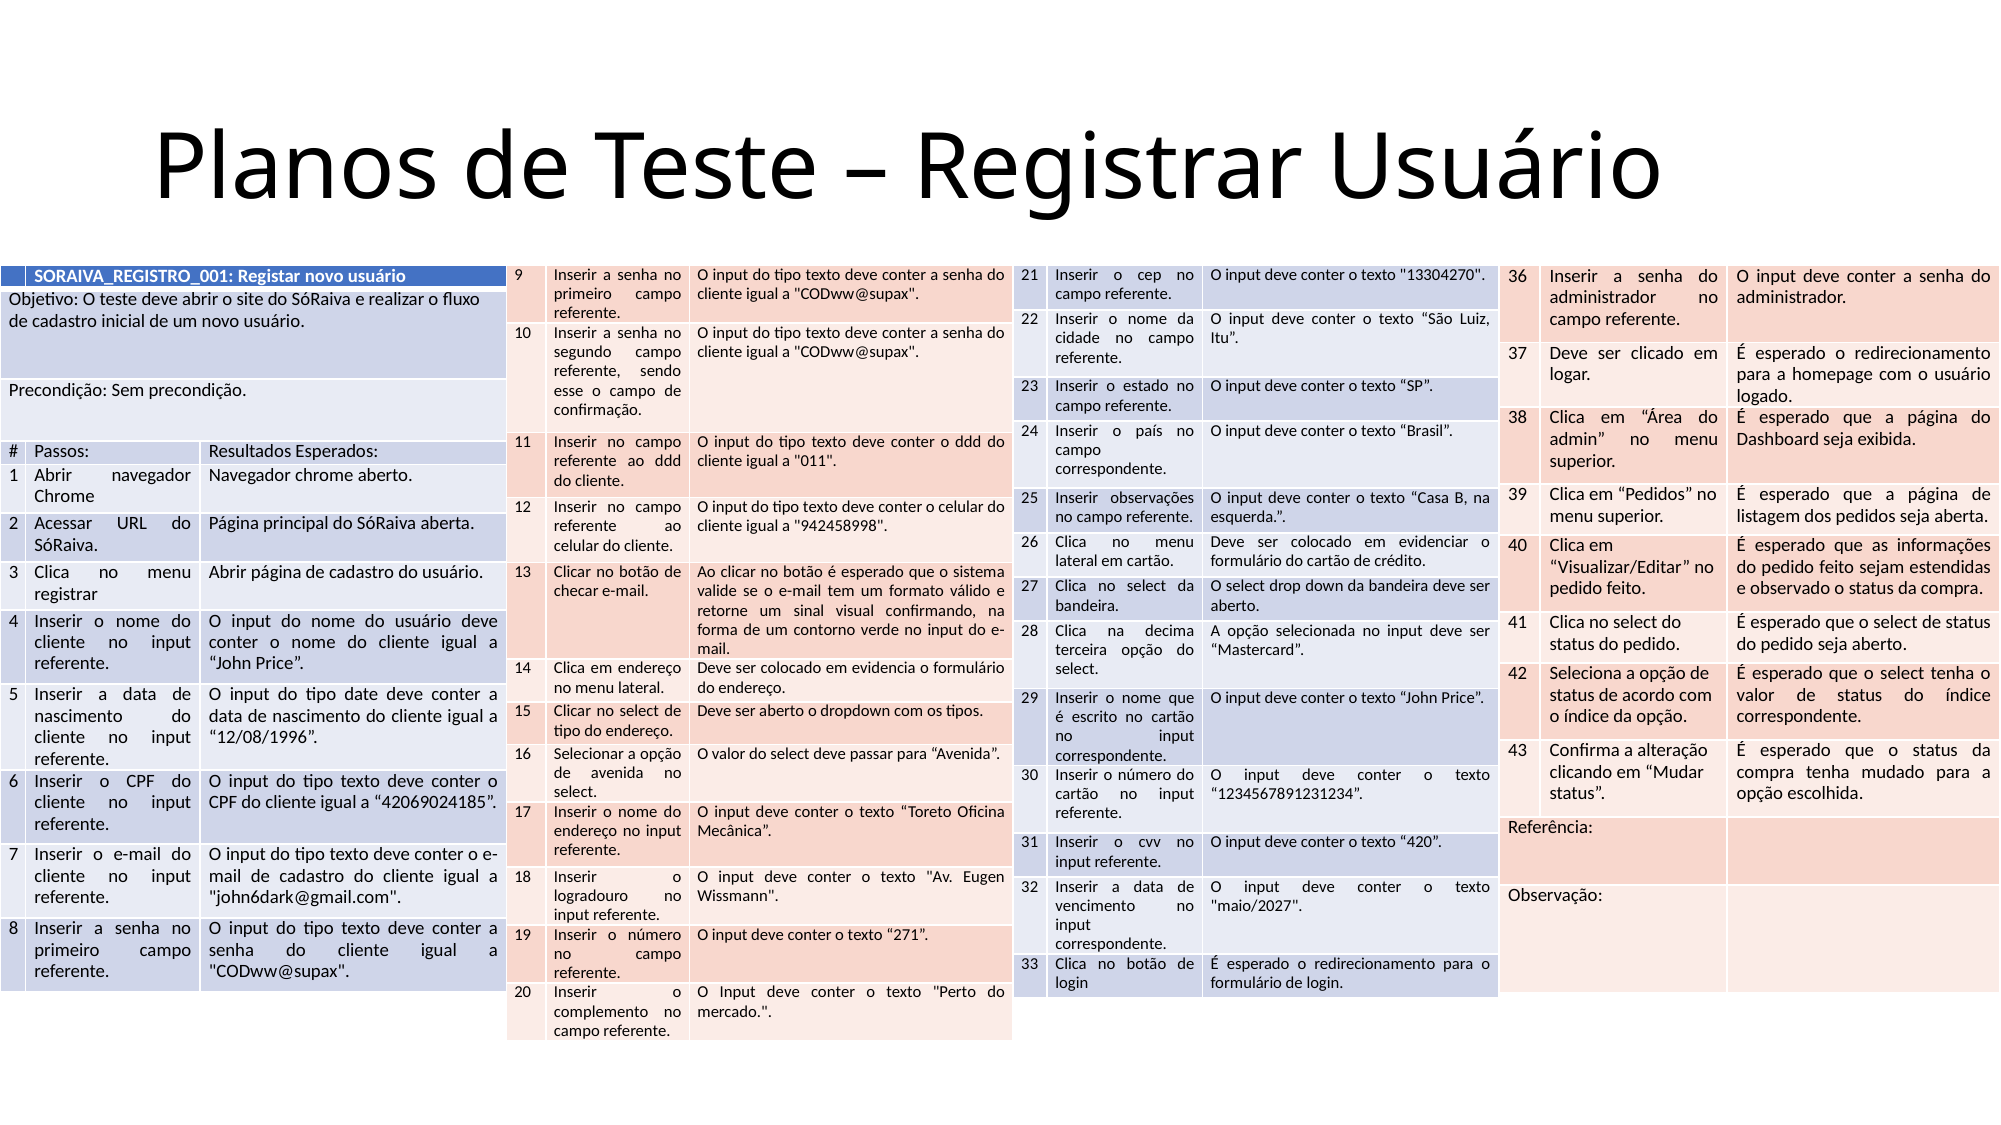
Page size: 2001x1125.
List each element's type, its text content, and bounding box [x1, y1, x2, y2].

table_cell É esperado que o select tenha o valor de status do índice correspondente. [1728, 664, 1999, 739]
table_cell [1728, 818, 1999, 884]
table_cell O input deve conter o texto “271”. [690, 926, 1012, 982]
table_cell Inserir o nome do cliente no input referente. [26, 611, 199, 683]
table_cell Inserir no campo referente ao ddd do cliente. [547, 433, 689, 497]
table_cell O input do nome do usuário deve conter o nome do cliente igual a “John Price”. [201, 611, 506, 683]
table_cell 18 [507, 868, 545, 924]
table_cell 43 [1500, 741, 1539, 816]
table_header [1, 266, 25, 286]
table_cell Inserir o logradouro no input referente. [547, 868, 689, 924]
table_header 36 [1500, 266, 1539, 342]
table_cell Passos: [26, 442, 199, 464]
table_cell O input deve conter o texto “1234567891231234”. [1203, 766, 1498, 832]
table_cell Clica no menu lateral em cartão. [1048, 534, 1202, 576]
table_cell O input deve conter o texto "maio/2027". [1203, 878, 1498, 953]
table_cell 6 [1, 771, 25, 843]
table_cell Abrir página de cadastro do usuário. [201, 563, 506, 609]
table_cell 22 [1014, 311, 1046, 376]
table_cell Precondição: Sem precondição. [1, 380, 506, 440]
table_cell 24 [1014, 422, 1046, 487]
table_cell Observação: [1500, 886, 1726, 992]
table_cell 7 [1, 845, 25, 917]
table_cell 37 [1500, 343, 1539, 406]
table_cell 28 [1014, 622, 1046, 688]
table_cell 19 [507, 926, 545, 982]
table_cell 27 [1014, 578, 1046, 620]
table_header Inserir o cep no campo referente. [1048, 266, 1202, 309]
table_header SORAIVA_REGISTRO_001: Registar novo usuário [26, 266, 506, 286]
table_cell Clica em endereço no menu lateral. [547, 660, 689, 701]
table_cell Inserir o complemento no campo referente. [547, 984, 689, 1040]
table_cell 32 [1014, 878, 1046, 953]
table_cell 42 [1500, 664, 1539, 739]
table_cell Página principal do SóRaiva aberta. [201, 514, 506, 561]
table_cell O input deve conter o texto “São Luiz, Itu”. [1203, 311, 1498, 376]
table_cell Inserir a data de vencimento no input correspondente. [1048, 878, 1202, 953]
table_cell É esperado que o status da compra tenha mudado para a opção escolhida. [1728, 741, 1999, 816]
table_cell 25 [1014, 489, 1046, 532]
table_cell Inserir a senha no primeiro campo referente. [26, 919, 199, 991]
table_cell 38 [1500, 408, 1539, 483]
table_cell 5 [1, 685, 25, 769]
table_header Inserir a senha do administrador no campo referente. [1541, 266, 1726, 342]
table_cell Inserir o estado no campo referente. [1048, 378, 1202, 420]
table_cell Clicar no select de tipo do endereço. [547, 703, 689, 744]
table_cell O Input deve conter o texto "Perto do mercado.". [690, 984, 1012, 1040]
table_cell Clica no select do status do pedido. [1541, 613, 1726, 662]
table_cell O valor do select deve passar para “Avenida”. [690, 745, 1012, 801]
table_cell O input do tipo texto deve conter a senha do cliente igual a "CODww@supax". [201, 919, 506, 991]
table_cell É esperado que as informações do pedido feito sejam estendidas e observado o status da compra. [1728, 536, 1999, 611]
table_header O input deve conter a senha do administrador. [1728, 266, 1999, 342]
table_header Inserir a senha no primeiro campo referente. [547, 266, 689, 322]
table_cell 13 [507, 563, 545, 658]
table_cell 41 [1500, 613, 1539, 662]
table_cell [1728, 886, 1999, 992]
table_cell 10 [507, 324, 545, 432]
table_cell Acessar URL do SóRaiva. [26, 514, 199, 561]
table_cell Navegador chrome aberto. [201, 465, 506, 512]
table_cell Inserir no campo referente ao celular do cliente. [547, 498, 689, 562]
table_cell 30 [1014, 766, 1046, 832]
table_cell Inserir o cvv no input referente. [1048, 834, 1202, 876]
table_cell Deve ser clicado em logar. [1541, 343, 1726, 406]
table_cell Confirma a alteração clicando em “Mudar status”. [1541, 741, 1726, 816]
table_cell 39 [1500, 485, 1539, 534]
table_cell O input deve conter o texto "Av. Eugen Wissmann". [690, 868, 1012, 924]
table_cell 17 [507, 803, 545, 866]
table_cell Objetivo: O teste deve abrir o site do SóRaiva e realizar o fluxo de cadastro inicial de um novo usuário. [1, 292, 506, 378]
table_cell 16 [507, 745, 545, 801]
table_cell 12 [507, 498, 545, 562]
table_cell # [1, 442, 25, 464]
table_cell É esperado o redirecionamento para a homepage com o usuário logado. [1728, 343, 1999, 406]
table_header 21 [1014, 266, 1046, 309]
table_cell Clica no botão de login [1048, 955, 1202, 997]
table_cell Referência: [1500, 818, 1726, 884]
table_cell Inserir o número do cartão no input referente. [1048, 766, 1202, 832]
table_cell O input do tipo texto deve conter o CPF do cliente igual a “42069024185”. [201, 771, 506, 843]
table_cell O input deve conter o texto “420”. [1203, 834, 1498, 876]
table_cell 4 [1, 611, 25, 683]
table_cell 15 [507, 703, 545, 744]
table_cell 2 [1, 514, 25, 561]
table_cell Clica em “Pedidos” no menu superior. [1541, 485, 1726, 534]
table_cell 23 [1014, 378, 1046, 420]
table_cell A opção selecionada no input deve ser “Mastercard”. [1203, 622, 1498, 688]
table_cell Clica na decima terceira opção do select. [1048, 622, 1202, 688]
table_cell Inserir a data de nascimento do cliente no input referente. [26, 685, 199, 769]
table_cell 26 [1014, 534, 1046, 576]
table_cell Deve ser colocado em evidencia o formulário do endereço. [690, 660, 1012, 701]
table_cell O input deve conter o texto “John Price”. [1203, 689, 1498, 765]
table_cell O input deve conter o texto “Brasil”. [1203, 422, 1498, 487]
table_cell 1 [1, 465, 25, 512]
table_cell O input do tipo date deve conter a data de nascimento do cliente igual a “12/08/1996”. [201, 685, 506, 769]
table_cell Selecionar a opção de avenida no select. [547, 745, 689, 801]
table_cell 20 [507, 984, 545, 1040]
table_cell Inserir o nome da cidade no campo referente. [1048, 311, 1202, 376]
table_cell Clica no menu registrar [26, 563, 199, 609]
table_cell Inserir o número no campo referente. [547, 926, 689, 982]
table_cell É esperado o redirecionamento para o formulário de login. [1203, 955, 1498, 997]
table_cell Inserir o nome que é escrito no cartão no input correspondente. [1048, 689, 1202, 765]
table_cell O input deve conter o texto “SP”. [1203, 378, 1498, 420]
table_header 9 [507, 266, 545, 322]
table_cell 33 [1014, 955, 1046, 997]
table_cell Ao clicar no botão é esperado que o sistema valide se o e-mail tem um formato válido e retorne um sinal visual confirmando, na forma de um contorno verde no input do e-mail. [690, 563, 1012, 658]
table_cell O input deve conter o texto “Toreto Oficina Mecânica”. [690, 803, 1012, 866]
table_cell 40 [1500, 536, 1539, 611]
table_cell É esperado que a página do Dashboard seja exibida. [1728, 408, 1999, 483]
table_cell Clica em “Visualizar/Editar” no pedido feito. [1541, 536, 1726, 611]
table_cell O input do tipo texto deve conter a senha do cliente igual a "CODww@supax". [690, 324, 1012, 432]
table_cell Clica no select da bandeira. [1048, 578, 1202, 620]
table_cell 14 [507, 660, 545, 701]
table_cell 31 [1014, 834, 1046, 876]
table_cell 8 [1, 919, 25, 991]
table_cell Deve ser aberto o dropdown com os tipos. [690, 703, 1012, 744]
title Planos de Teste – Registrar Usuário [137, 59, 1863, 265]
table_cell Clica em “Área do admin” no menu superior. [1541, 408, 1726, 483]
table_cell O input do tipo texto deve conter o celular do cliente igual a "942458998". [690, 498, 1012, 562]
table_cell Inserir a senha no segundo campo referente, sendo esse o campo de confirmação. [547, 324, 689, 432]
table_cell 29 [1014, 689, 1046, 765]
table_cell Abrir navegador Chrome [26, 465, 199, 512]
table_cell Inserir observações no campo referente. [1048, 489, 1202, 532]
table_cell 3 [1, 563, 25, 609]
table_cell É esperado que o select de status do pedido seja aberto. [1728, 613, 1999, 662]
table_header O input do tipo texto deve conter a senha do cliente igual a "CODww@supax". [690, 266, 1012, 322]
table_cell Inserir o país no campo correspondente. [1048, 422, 1202, 487]
table_cell Seleciona a opção de status de acordo com o índice da opção. [1541, 664, 1726, 739]
table_cell O input deve conter o texto “Casa B, na esquerda.”. [1203, 489, 1498, 532]
table_cell Resultados Esperados: [201, 442, 506, 464]
table_cell É esperado que a página de listagem dos pedidos seja aberta. [1728, 485, 1999, 534]
table_cell Inserir o e-mail do cliente no input referente. [26, 845, 199, 917]
table_cell Deve ser colocado em evidenciar o formulário do cartão de crédito. [1203, 534, 1498, 576]
table_cell Inserir o CPF do cliente no input referente. [26, 771, 199, 843]
table_cell O input do tipo texto deve conter o ddd do cliente igual a "011". [690, 433, 1012, 497]
table_cell Inserir o nome do endereço no input referente. [547, 803, 689, 866]
table_cell 11 [507, 433, 545, 497]
table_header O input deve conter o texto "13304270". [1203, 266, 1498, 309]
table_cell O select drop down da bandeira deve ser aberto. [1203, 578, 1498, 620]
table_cell O input do tipo texto deve conter o e-mail de cadastro do cliente igual a "john6dark@gmail.com". [201, 845, 506, 917]
table_cell Clicar no botão de checar e-mail. [547, 563, 689, 658]
